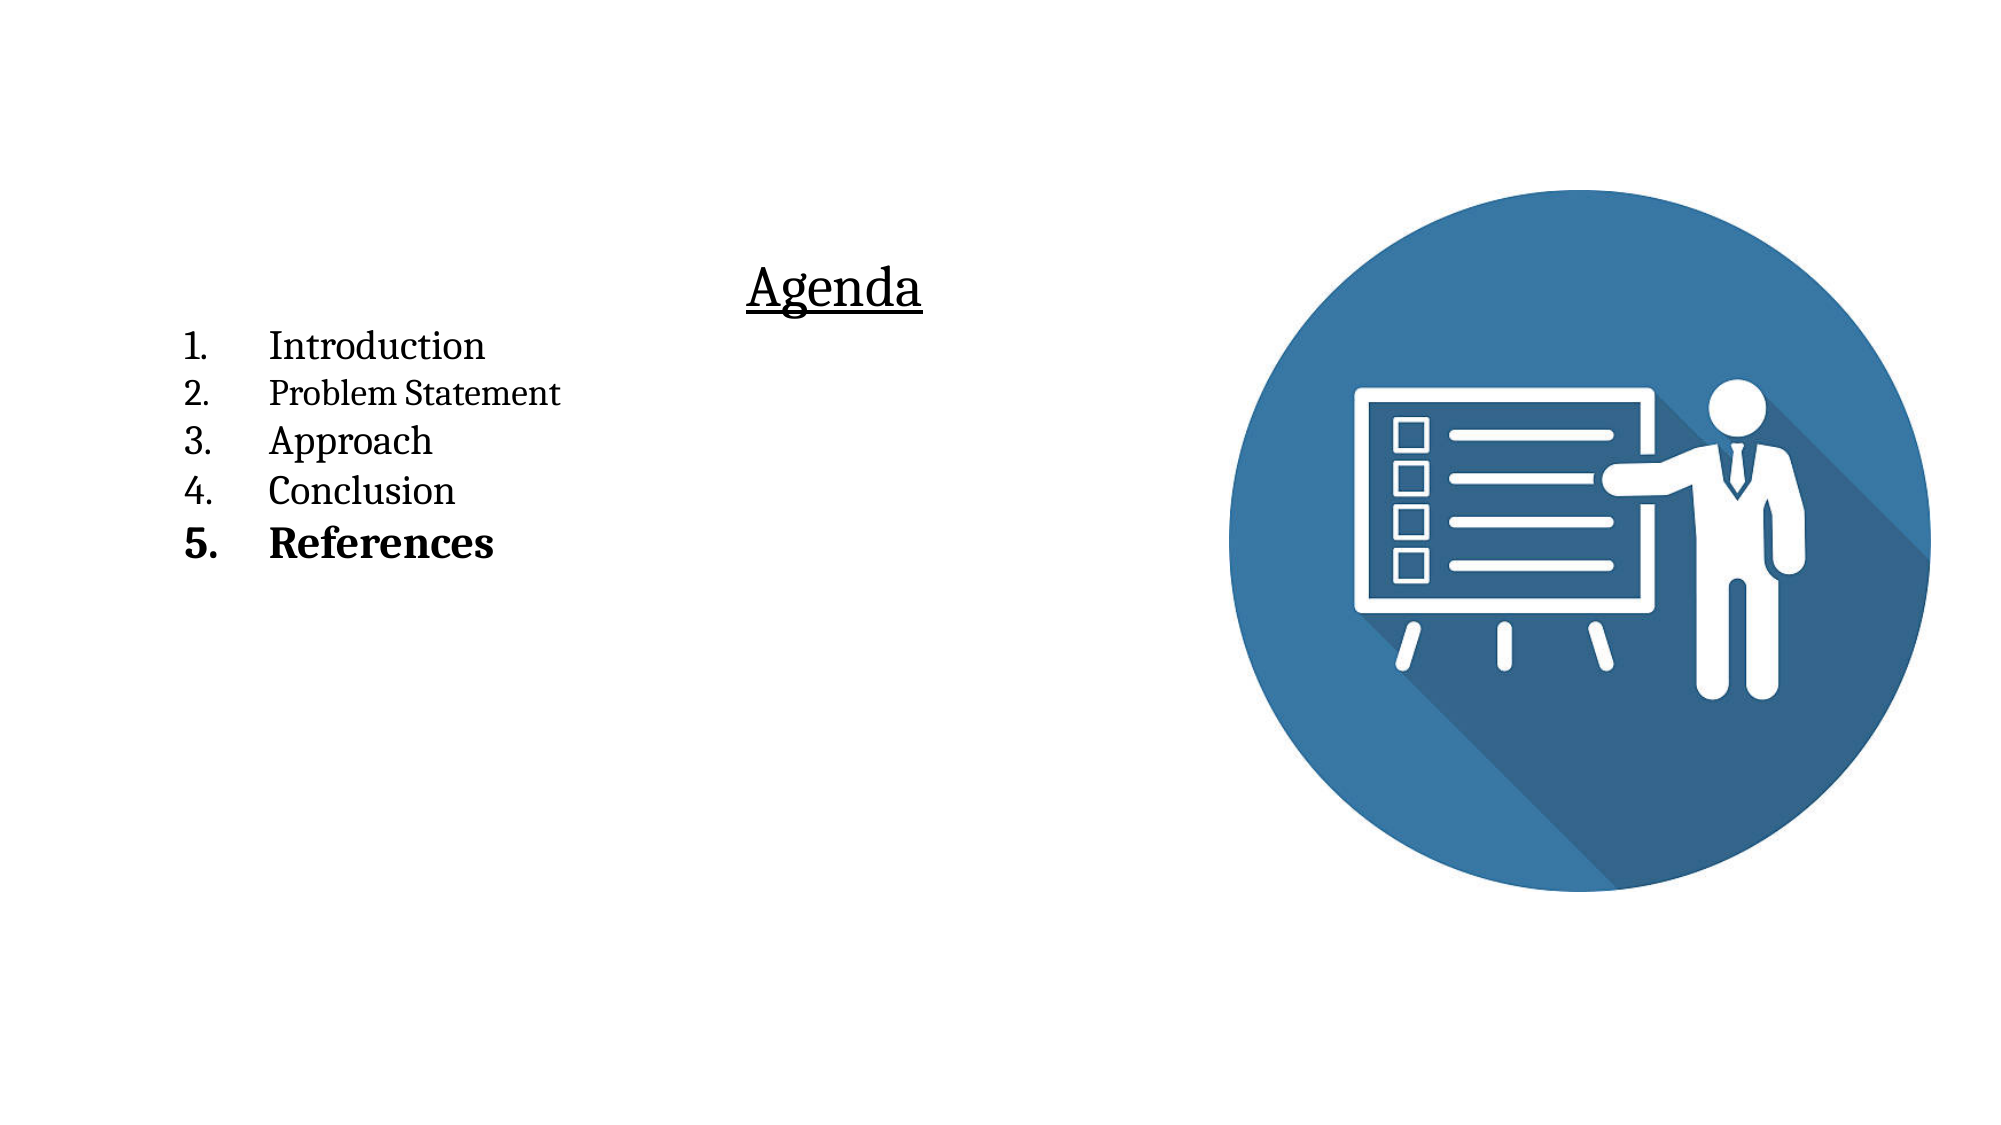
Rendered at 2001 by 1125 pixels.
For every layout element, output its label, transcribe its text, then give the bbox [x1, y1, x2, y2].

text_box Agenda Introduction Problem Statement Approach Conclusion References [169, 240, 1229, 576]
picture [1229, 190, 1931, 892]
